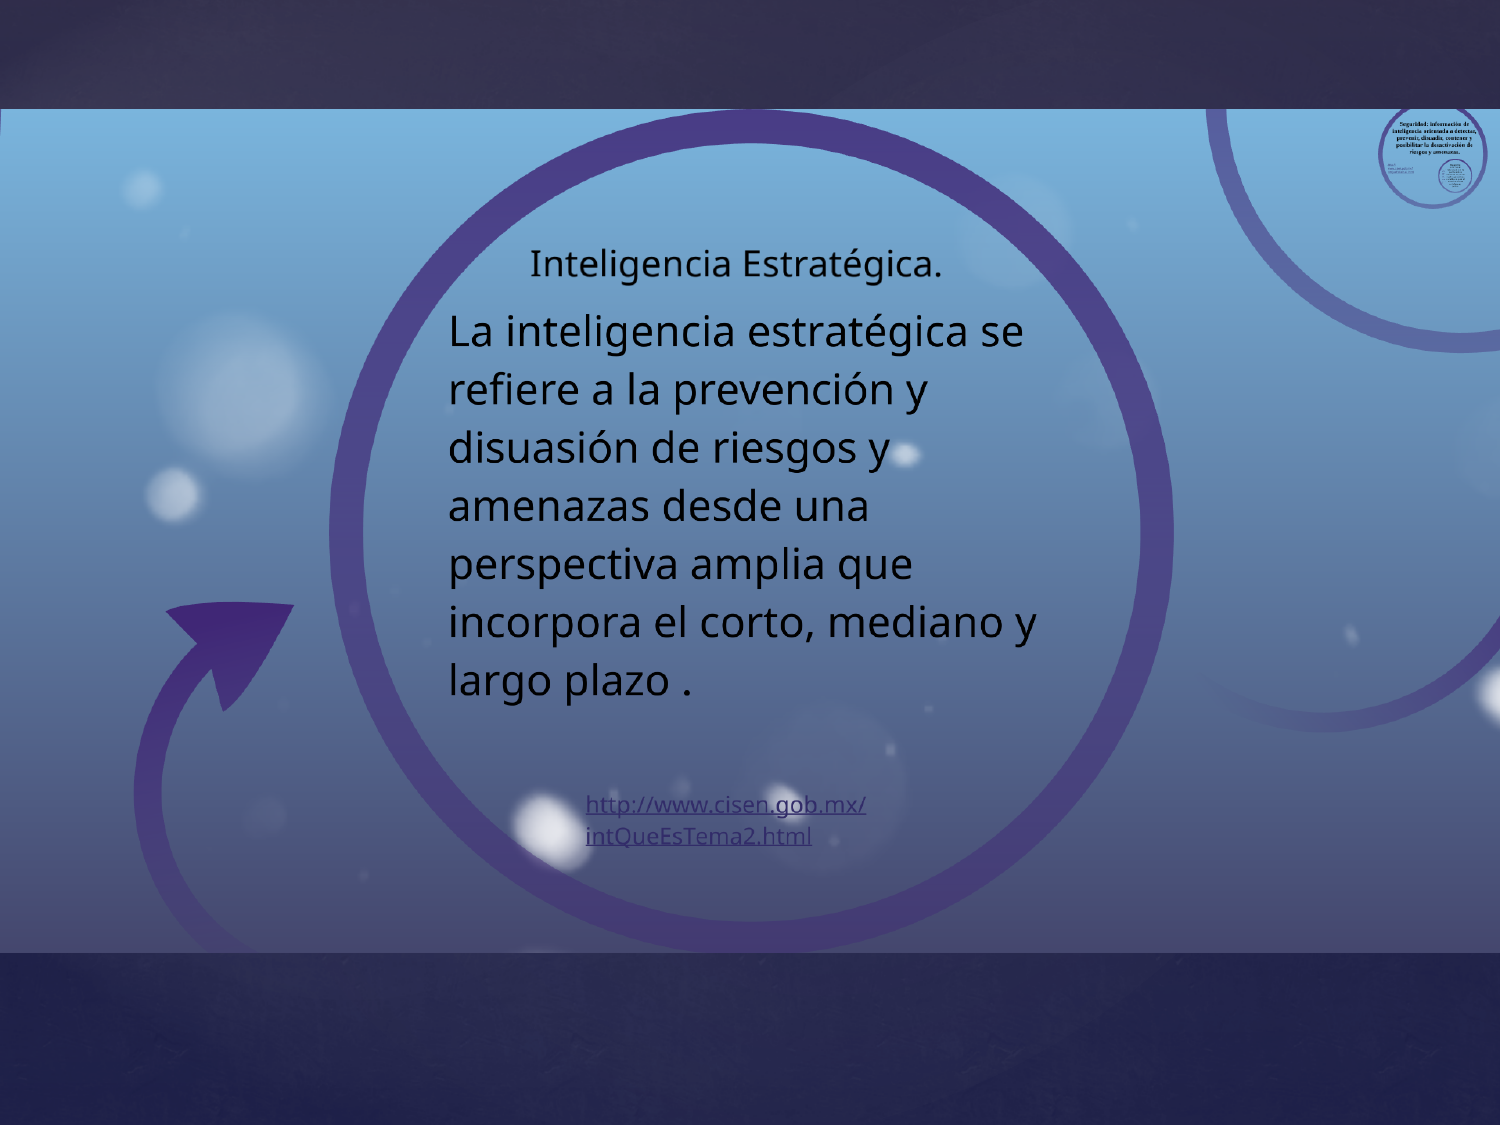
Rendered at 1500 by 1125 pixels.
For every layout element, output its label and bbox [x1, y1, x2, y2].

picture [0, 109, 1500, 953]
